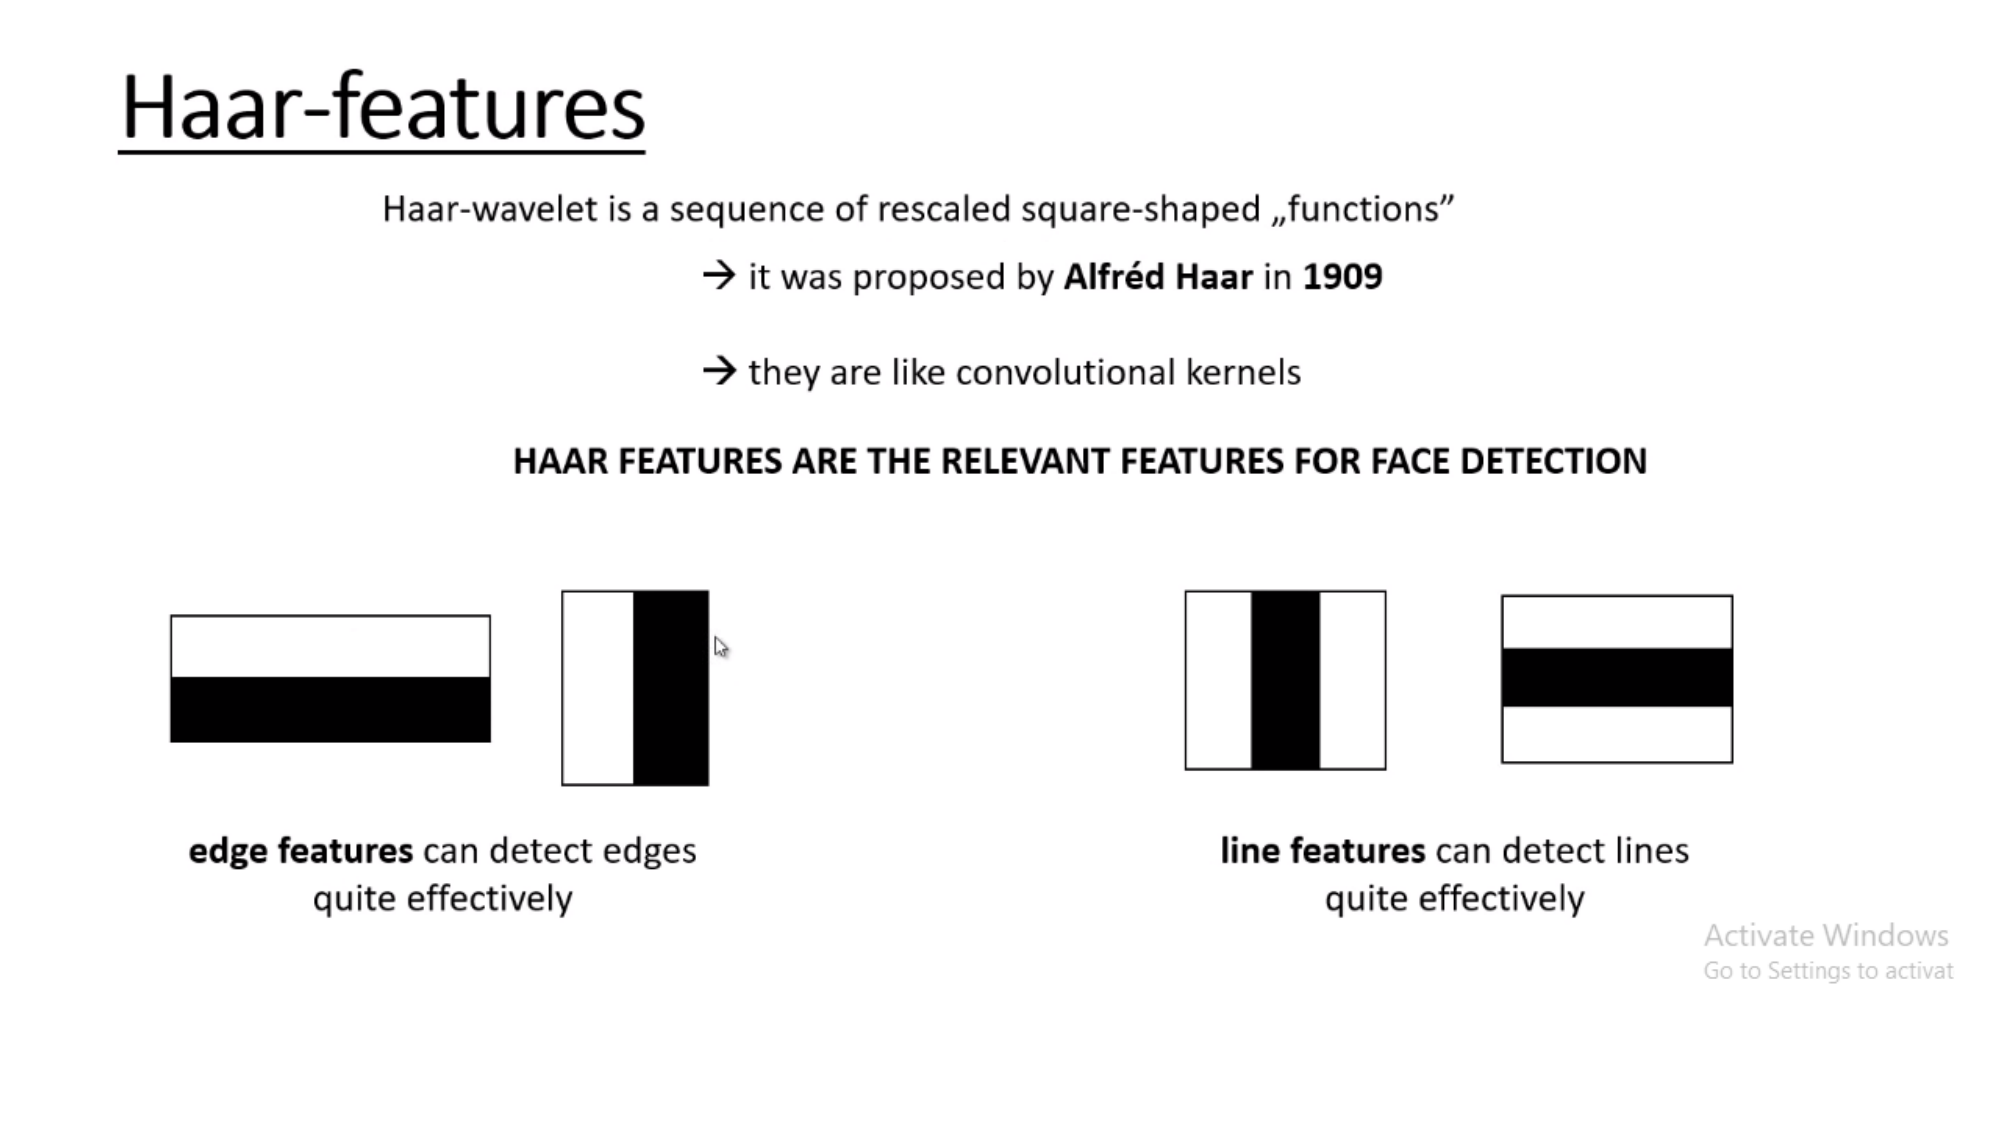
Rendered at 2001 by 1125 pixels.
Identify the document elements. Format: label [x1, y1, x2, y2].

picture [92, 25, 1955, 995]
